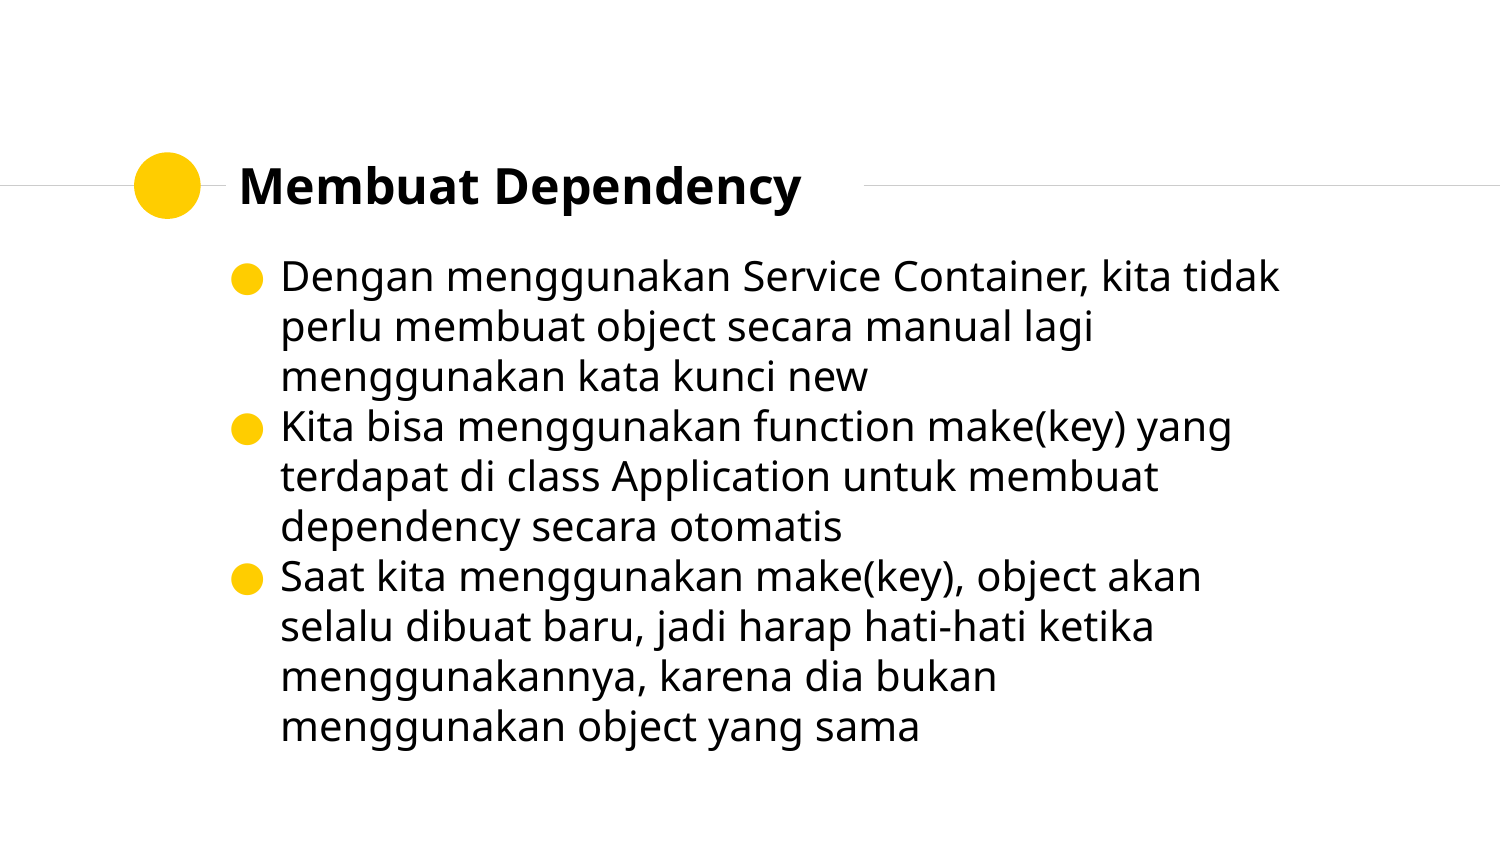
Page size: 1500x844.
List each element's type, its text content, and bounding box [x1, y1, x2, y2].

list Dengan menggunakan Service Container, kita tidak perlu membuat object secara manual lagi menggunakan kata kunci new Kita bisa menggunakan function make(key) yang terdapat di class Application untuk membuat dependency secara otomatis Saat kita menggunakan make(key), object akan selalu dibuat baru, jadi harap hati-hati ketika menggunakannya, karena dia bukan menggunakan object yang sama [190, 234, 1308, 746]
title Membuat Dependency [223, 139, 860, 212]
